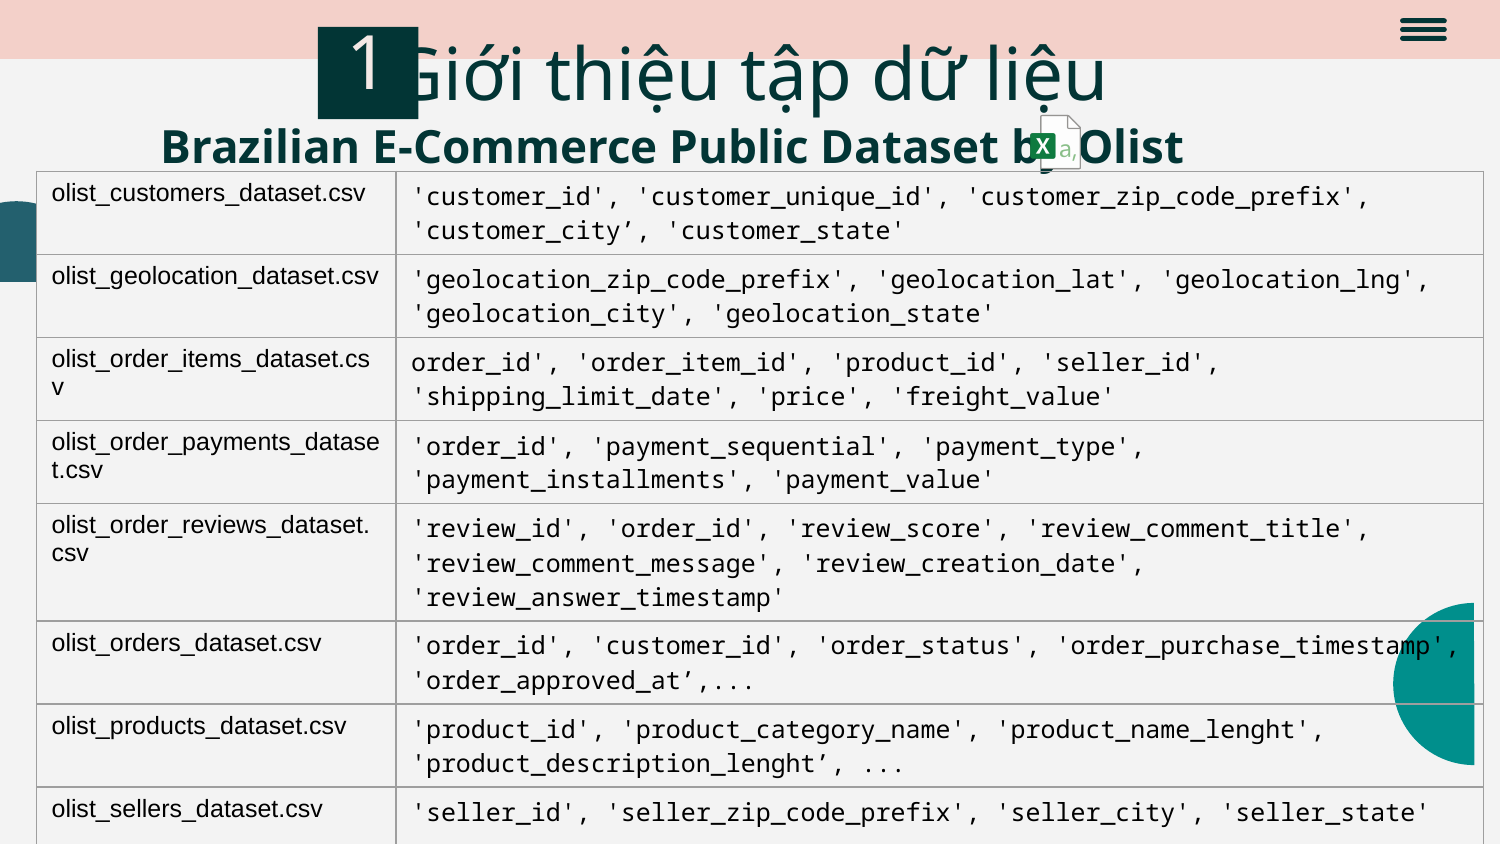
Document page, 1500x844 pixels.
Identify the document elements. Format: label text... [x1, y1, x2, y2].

table_header 'customer_id', 'customer_unique_id', 'customer_zip_code_prefix', 'customer_city’, 'customer_state' [397, 172, 1483, 254]
table_cell 'order_id', 'payment_sequential', 'payment_type', 'payment_installments', 'payment_value' [397, 421, 1483, 503]
table_cell 'review_id', 'order_id', 'review_score', 'review_comment_title', 'review_comment_message', 'review_creation_date', 'review_answer_timestamp' [397, 504, 1483, 620]
table_cell olist_orders_dataset.csv [37, 622, 395, 703]
subtitle Brazilian E-Commerce Public Dataset by Olist [1086, 110, 1258, 171]
table_cell order_id', 'order_item_id', 'product_id', 'seller_id', 'shipping_limit_date', 'price', 'freight_value' [397, 338, 1483, 420]
table_cell 'seller_id', 'seller_zip_code_prefix', 'seller_city', 'seller_state' [397, 788, 1483, 844]
table_cell olist_sellers_dataset.csv [37, 788, 395, 844]
table_cell 'geolocation_zip_code_prefix', 'geolocation_lat', 'geolocation_lng', 'geolocation_city', 'geolocation_state' [397, 255, 1483, 337]
table_cell olist_order_reviews_dataset.csv [37, 504, 395, 620]
text_box 3.1 [317, 26, 419, 120]
table_cell olist_order_payments_dataset.csv [37, 421, 395, 503]
table_cell olist_products_dataset.csv [37, 705, 395, 786]
table_cell 'product_id', 'product_category_name', 'product_name_lenght', 'product_description_lenght’, ... [397, 705, 1483, 786]
title Giới thiệu tập dữ liệu [118, 12, 1382, 107]
subtitle Brazilian E-Commerce Public Dataset by Olist [74, 110, 1023, 171]
table_cell 'order_id', 'customer_id', 'order_status', 'order_purchase_timestamp', 'order_approved_at’,... [397, 622, 1483, 703]
table_header olist_customers_dataset.csv [37, 172, 395, 254]
table_cell olist_order_items_dataset.csv [37, 338, 395, 420]
picture [1024, 110, 1086, 173]
table_cell olist_geolocation_dataset.csv [37, 255, 395, 337]
